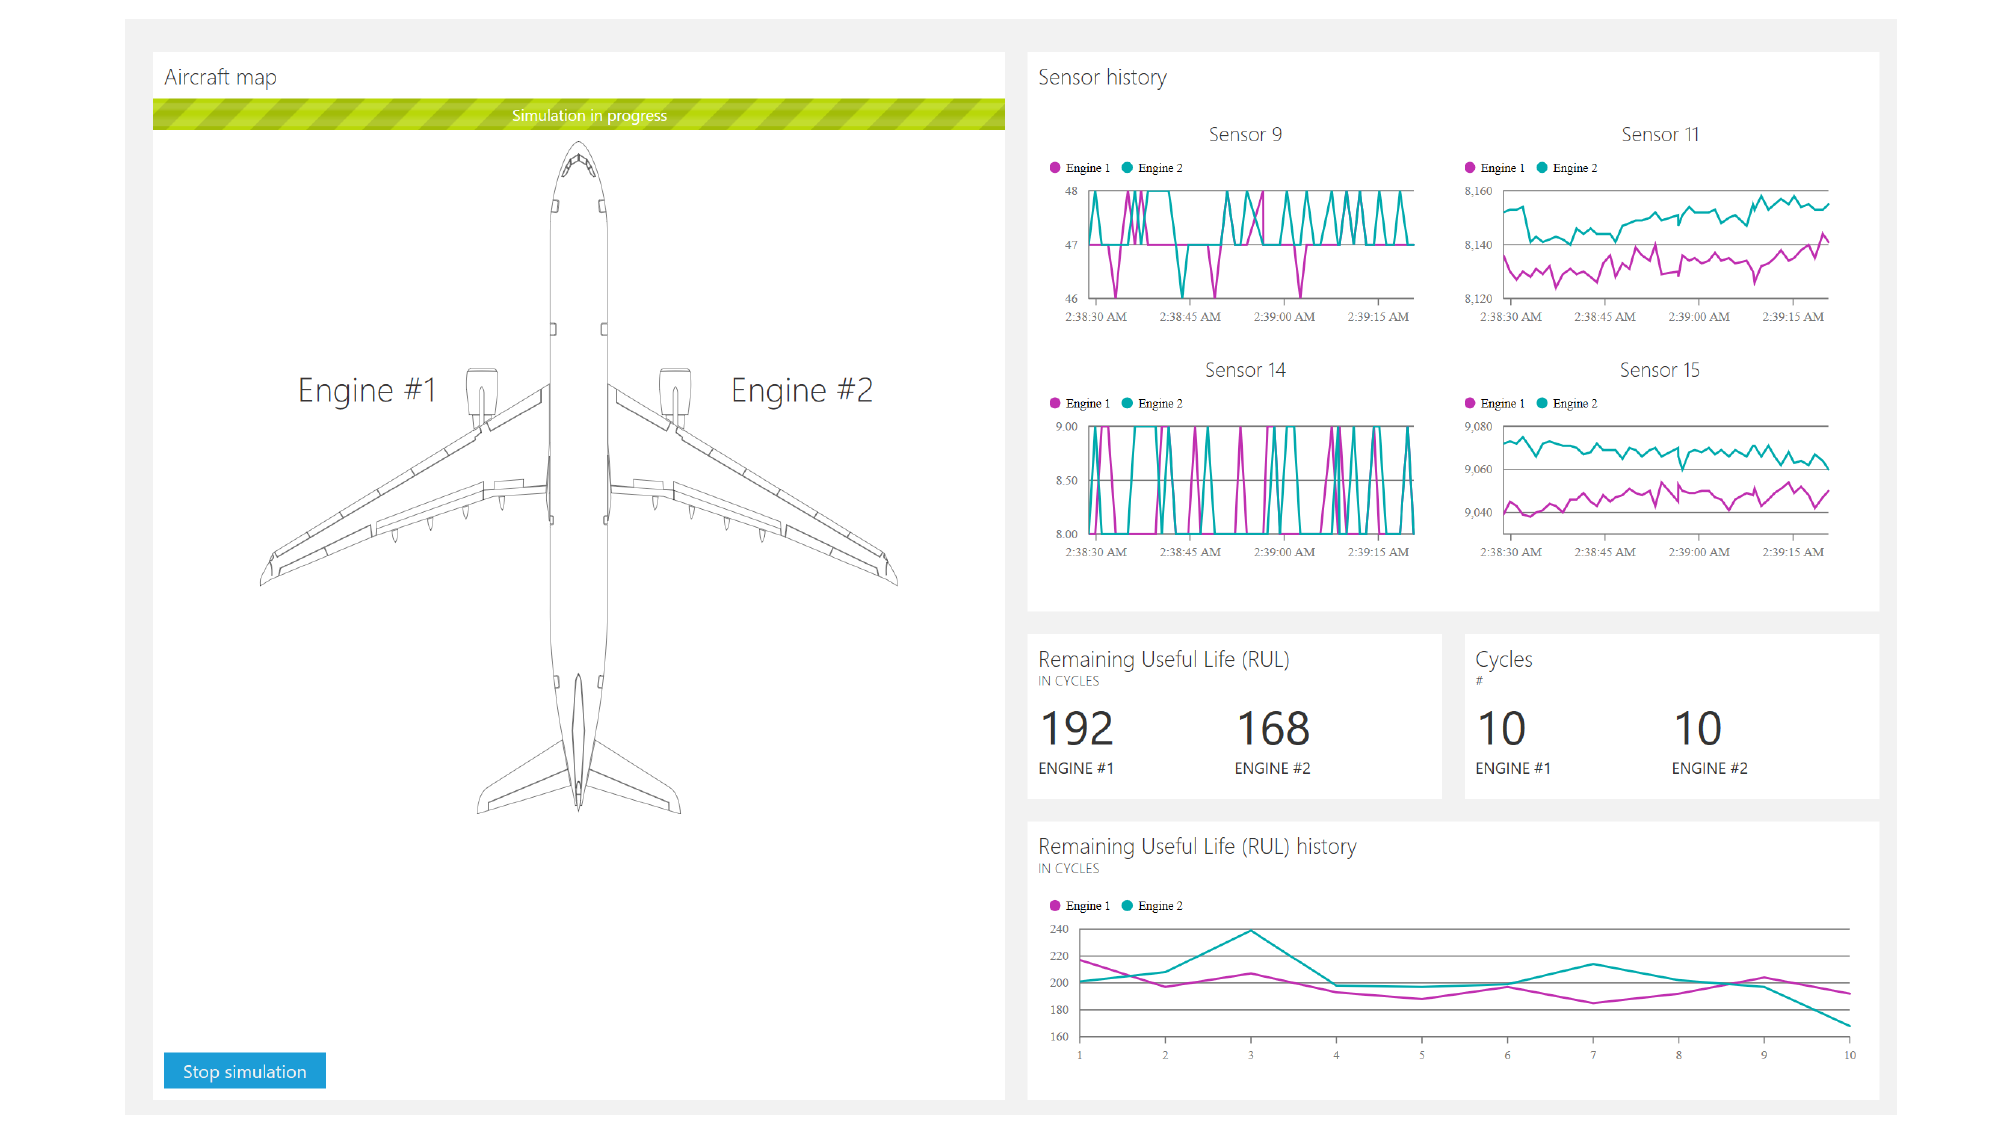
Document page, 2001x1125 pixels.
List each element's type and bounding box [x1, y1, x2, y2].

picture [124, 19, 1897, 1116]
